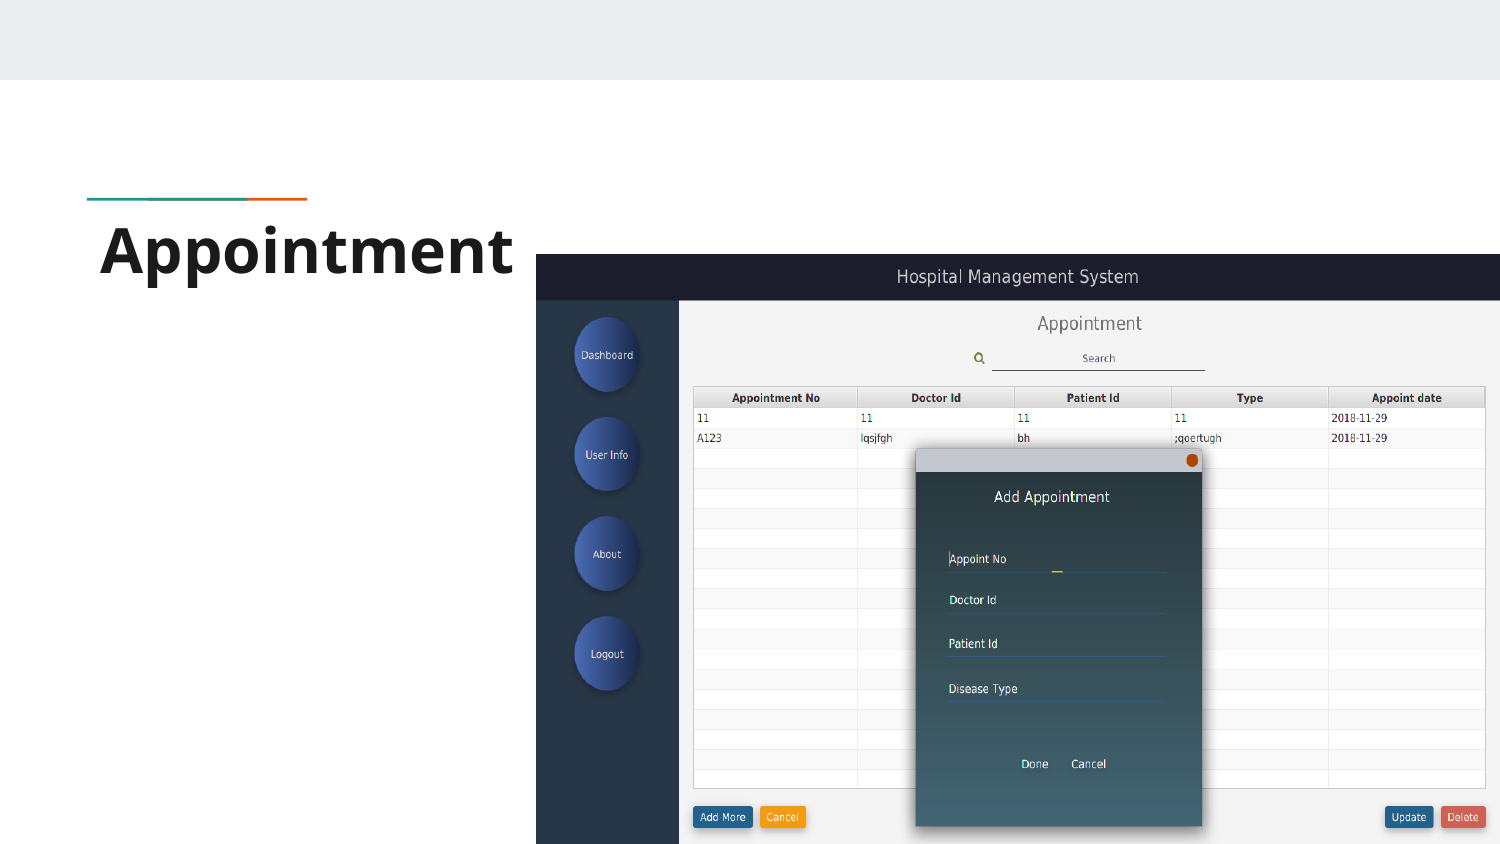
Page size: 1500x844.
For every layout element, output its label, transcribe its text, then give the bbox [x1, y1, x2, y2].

picture [535, 254, 1500, 844]
title Appointment [85, 195, 1347, 284]
